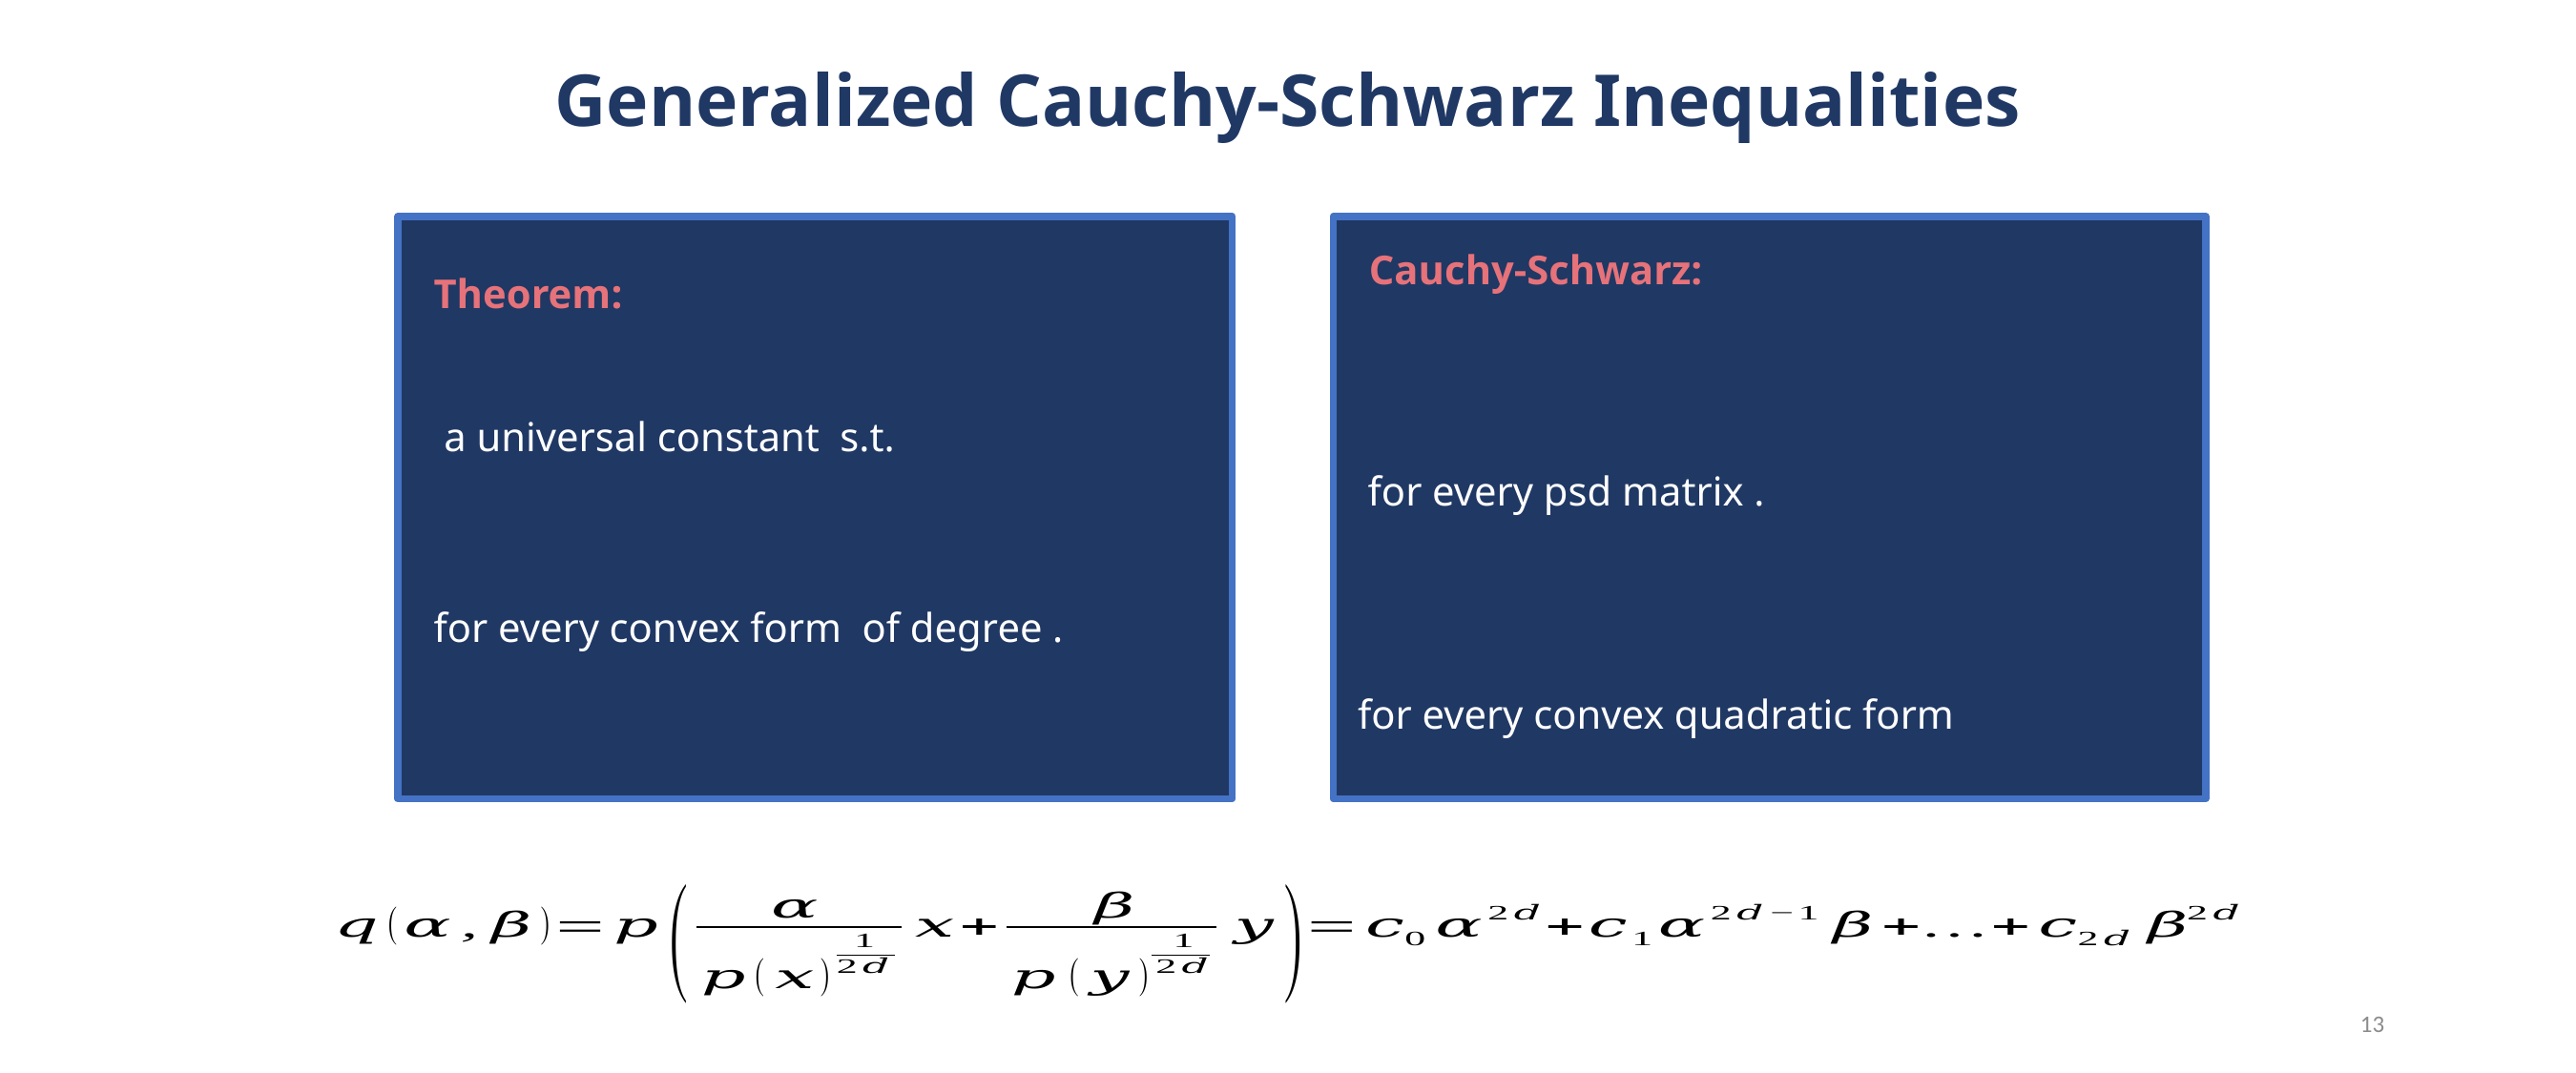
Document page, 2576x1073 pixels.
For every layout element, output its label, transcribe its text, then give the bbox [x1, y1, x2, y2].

text_box Cauchy-Schwarz: [1333, 216, 2206, 799]
slide_number 13 [1818, 994, 2399, 1052]
title Generalized Cauchy-Schwarz Inequalities [334, 0, 2242, 208]
